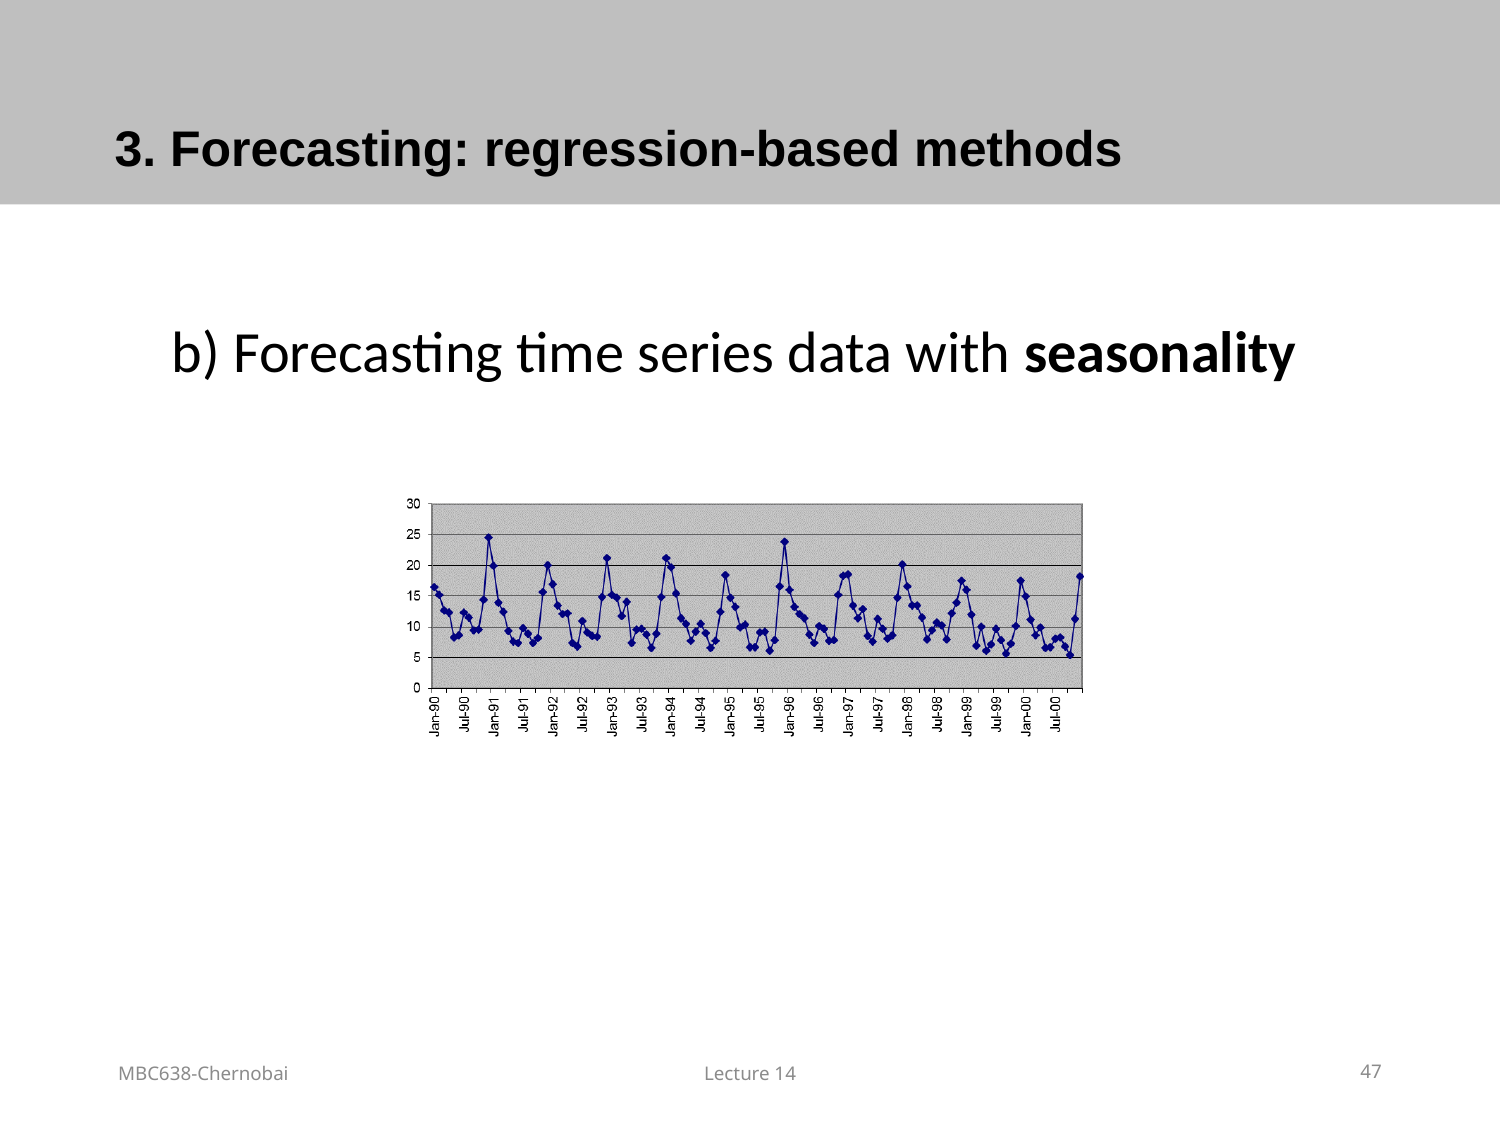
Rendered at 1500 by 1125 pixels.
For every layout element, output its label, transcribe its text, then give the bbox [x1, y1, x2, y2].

picture [387, 492, 1088, 755]
list b) Forecasting time series data with seasonality [37, 315, 1363, 525]
footer Lecture 14 [496, 1042, 1004, 1103]
slide_number MBC638-Chernobai [103, 1042, 441, 1103]
slide_number 47 [1059, 1042, 1397, 1103]
text_box [0, 0, 1500, 205]
title 3. Forecasting: regression-based methods [99, 41, 1394, 259]
